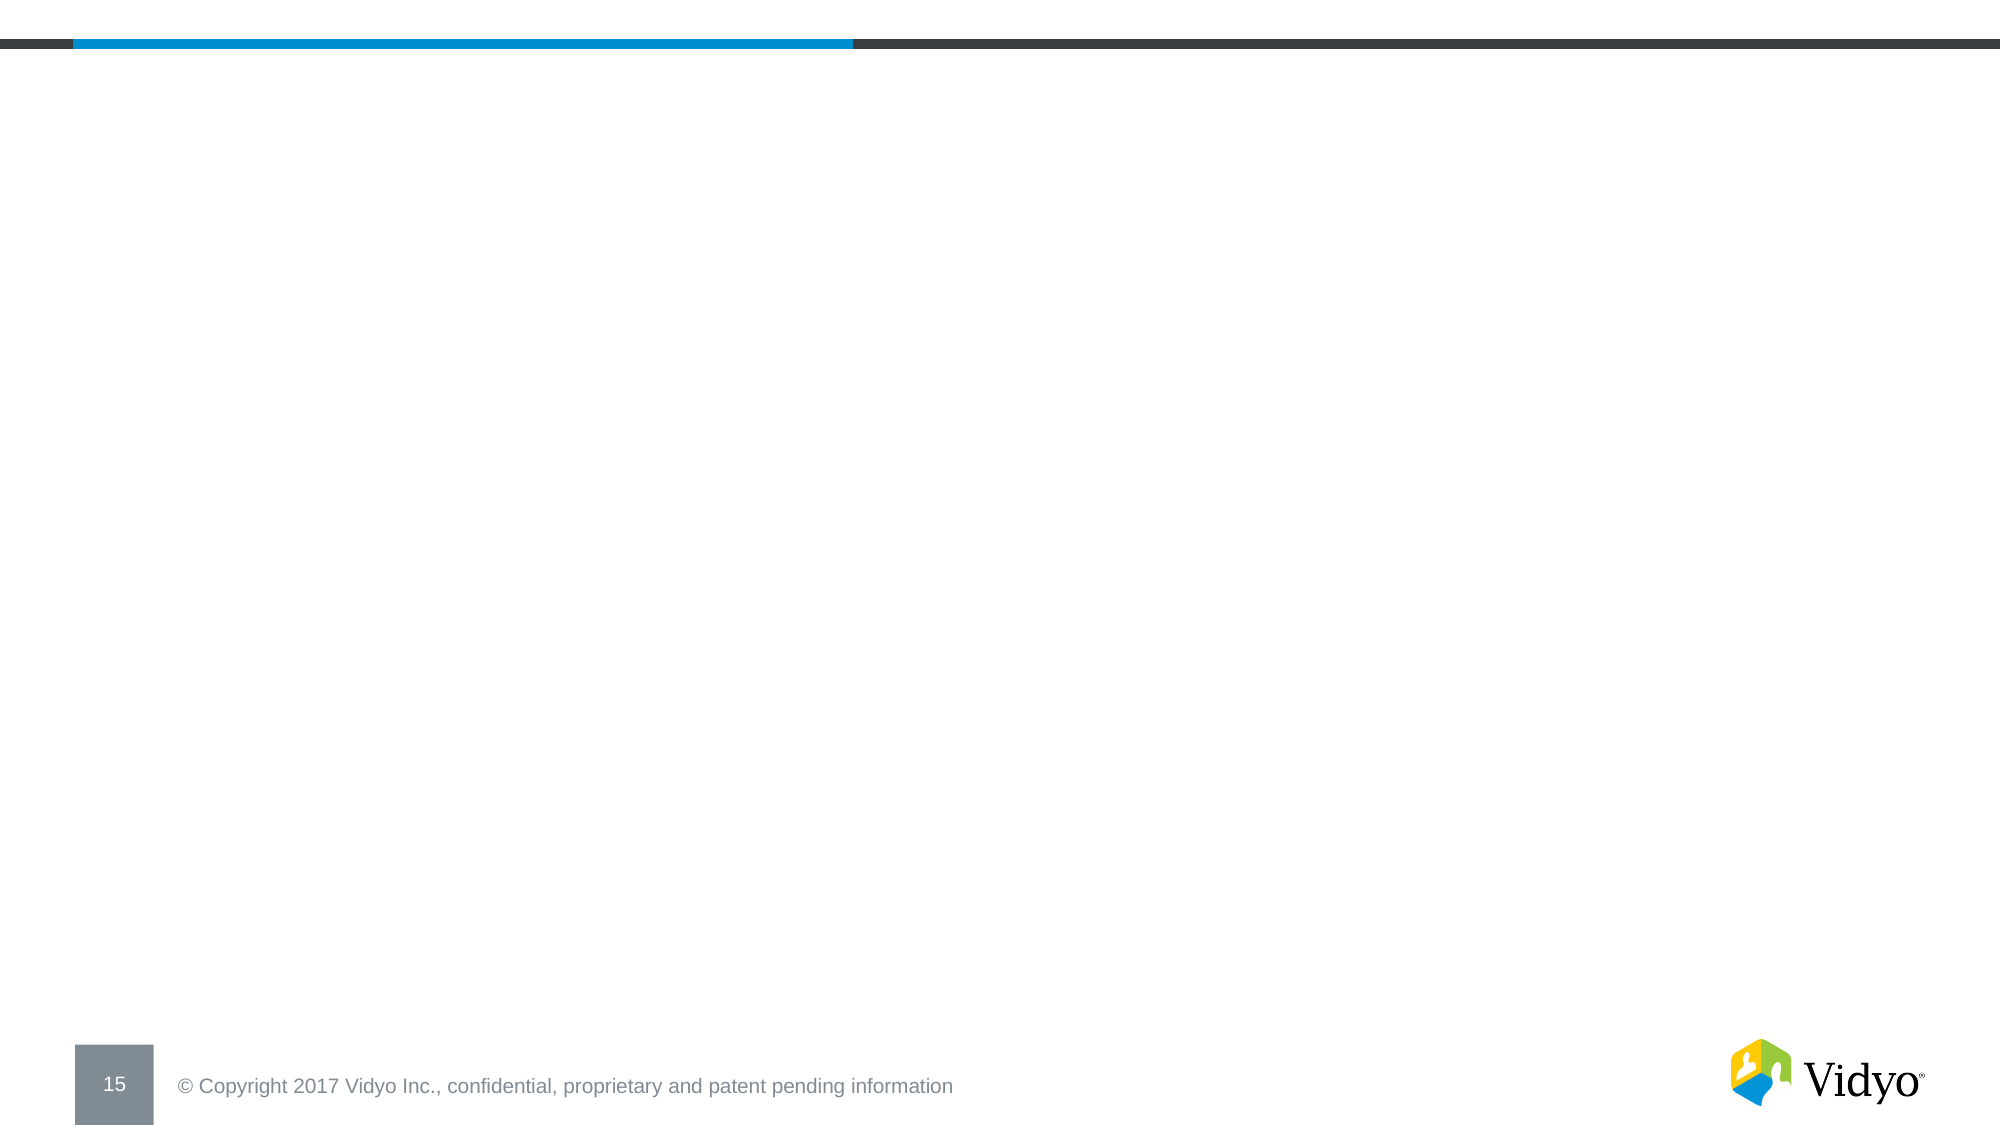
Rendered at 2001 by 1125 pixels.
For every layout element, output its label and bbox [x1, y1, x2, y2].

picture [1731, 1039, 1925, 1106]
